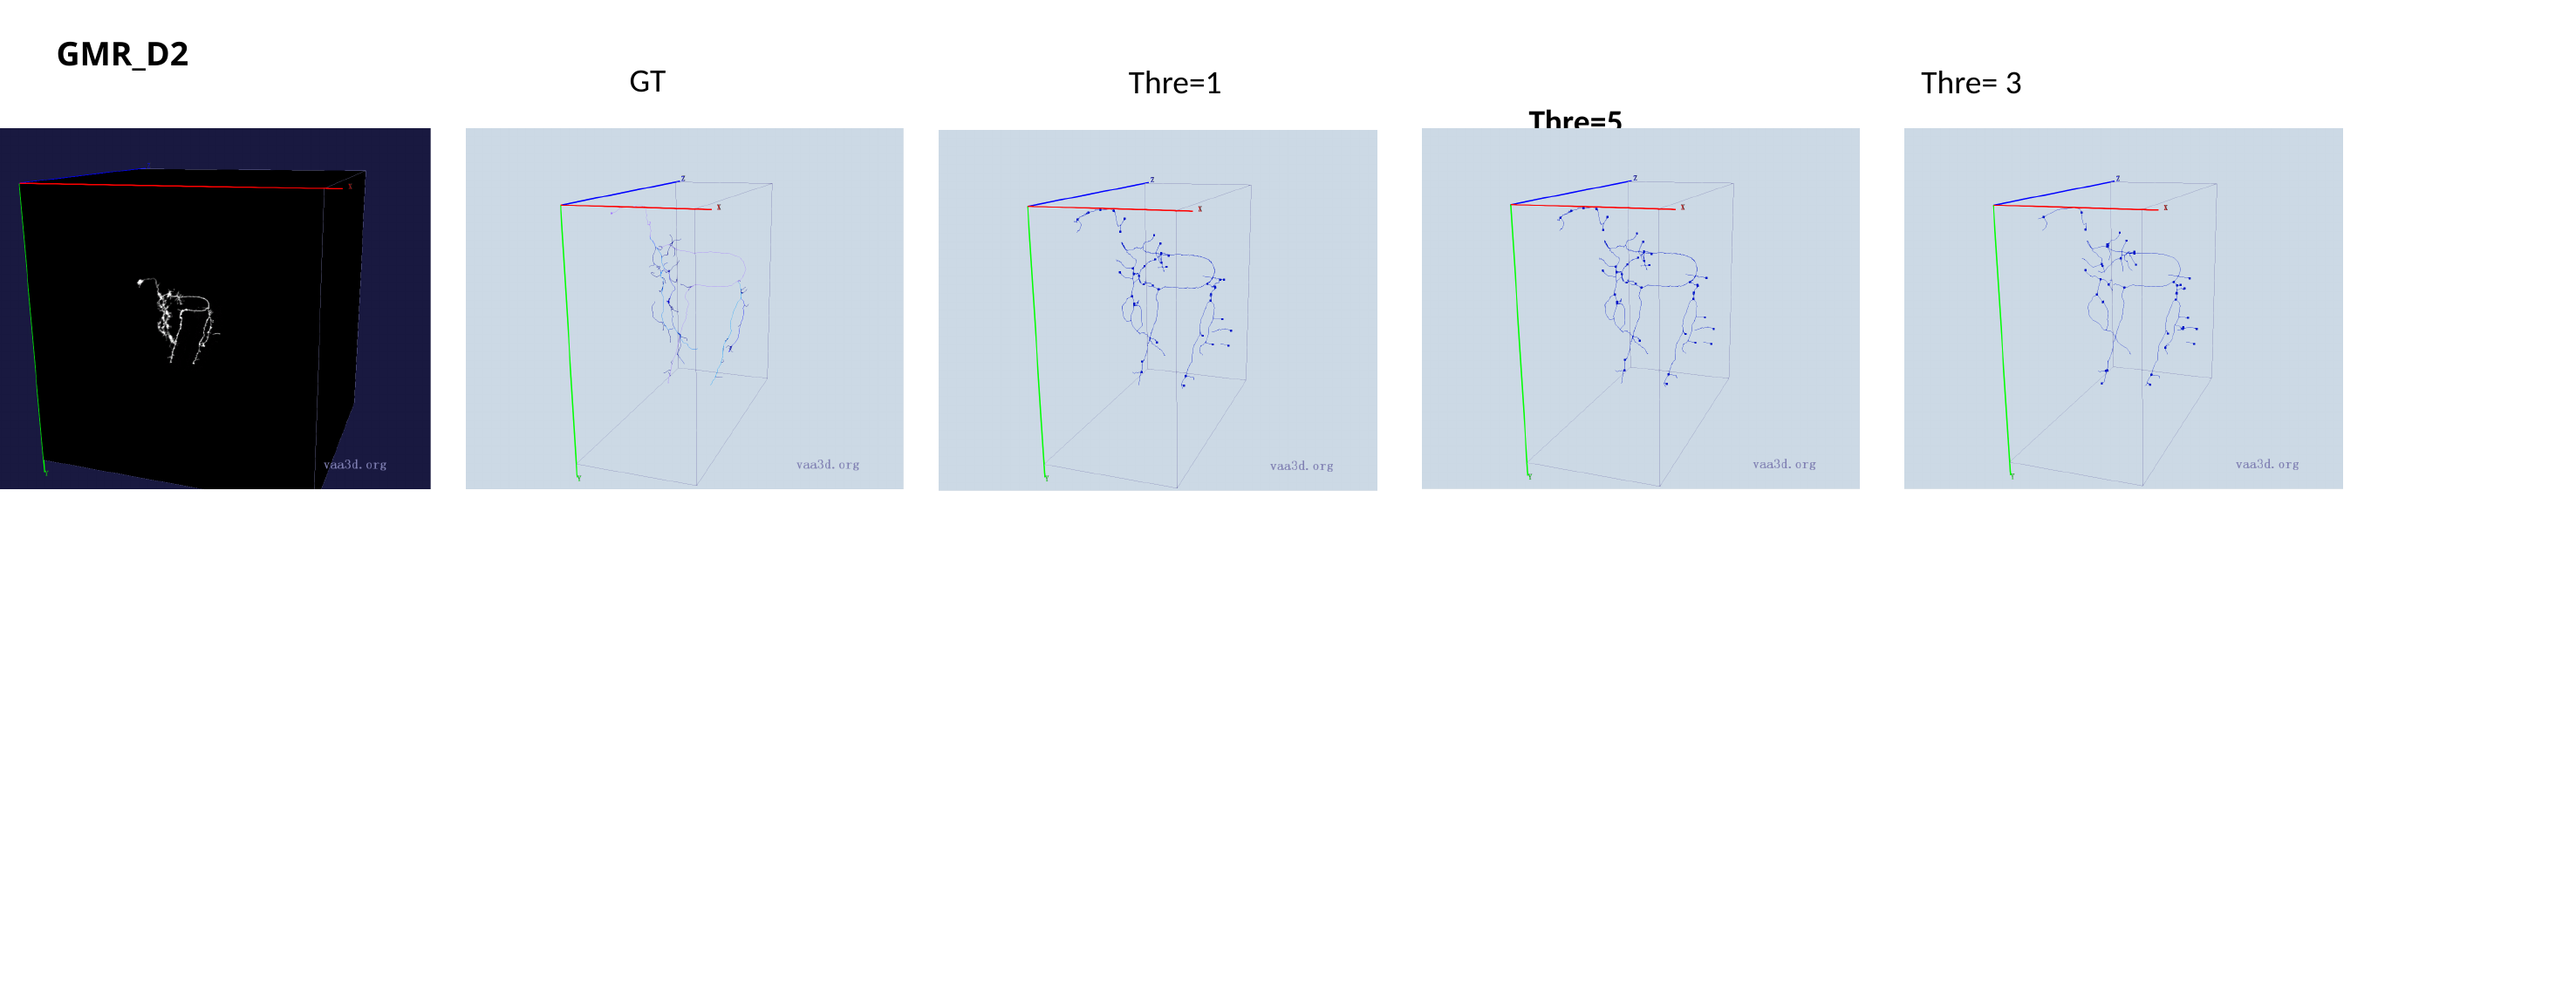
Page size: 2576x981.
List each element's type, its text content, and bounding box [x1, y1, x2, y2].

text_box Thre=1 Thre= 3 Thre=5 [1116, 54, 2421, 146]
text_box GMR_D2 [43, 26, 202, 78]
picture [1422, 128, 1860, 489]
picture [1904, 128, 2343, 489]
picture [466, 128, 904, 489]
picture [0, 128, 431, 489]
picture [939, 130, 1377, 491]
text_box GT [616, 52, 700, 106]
